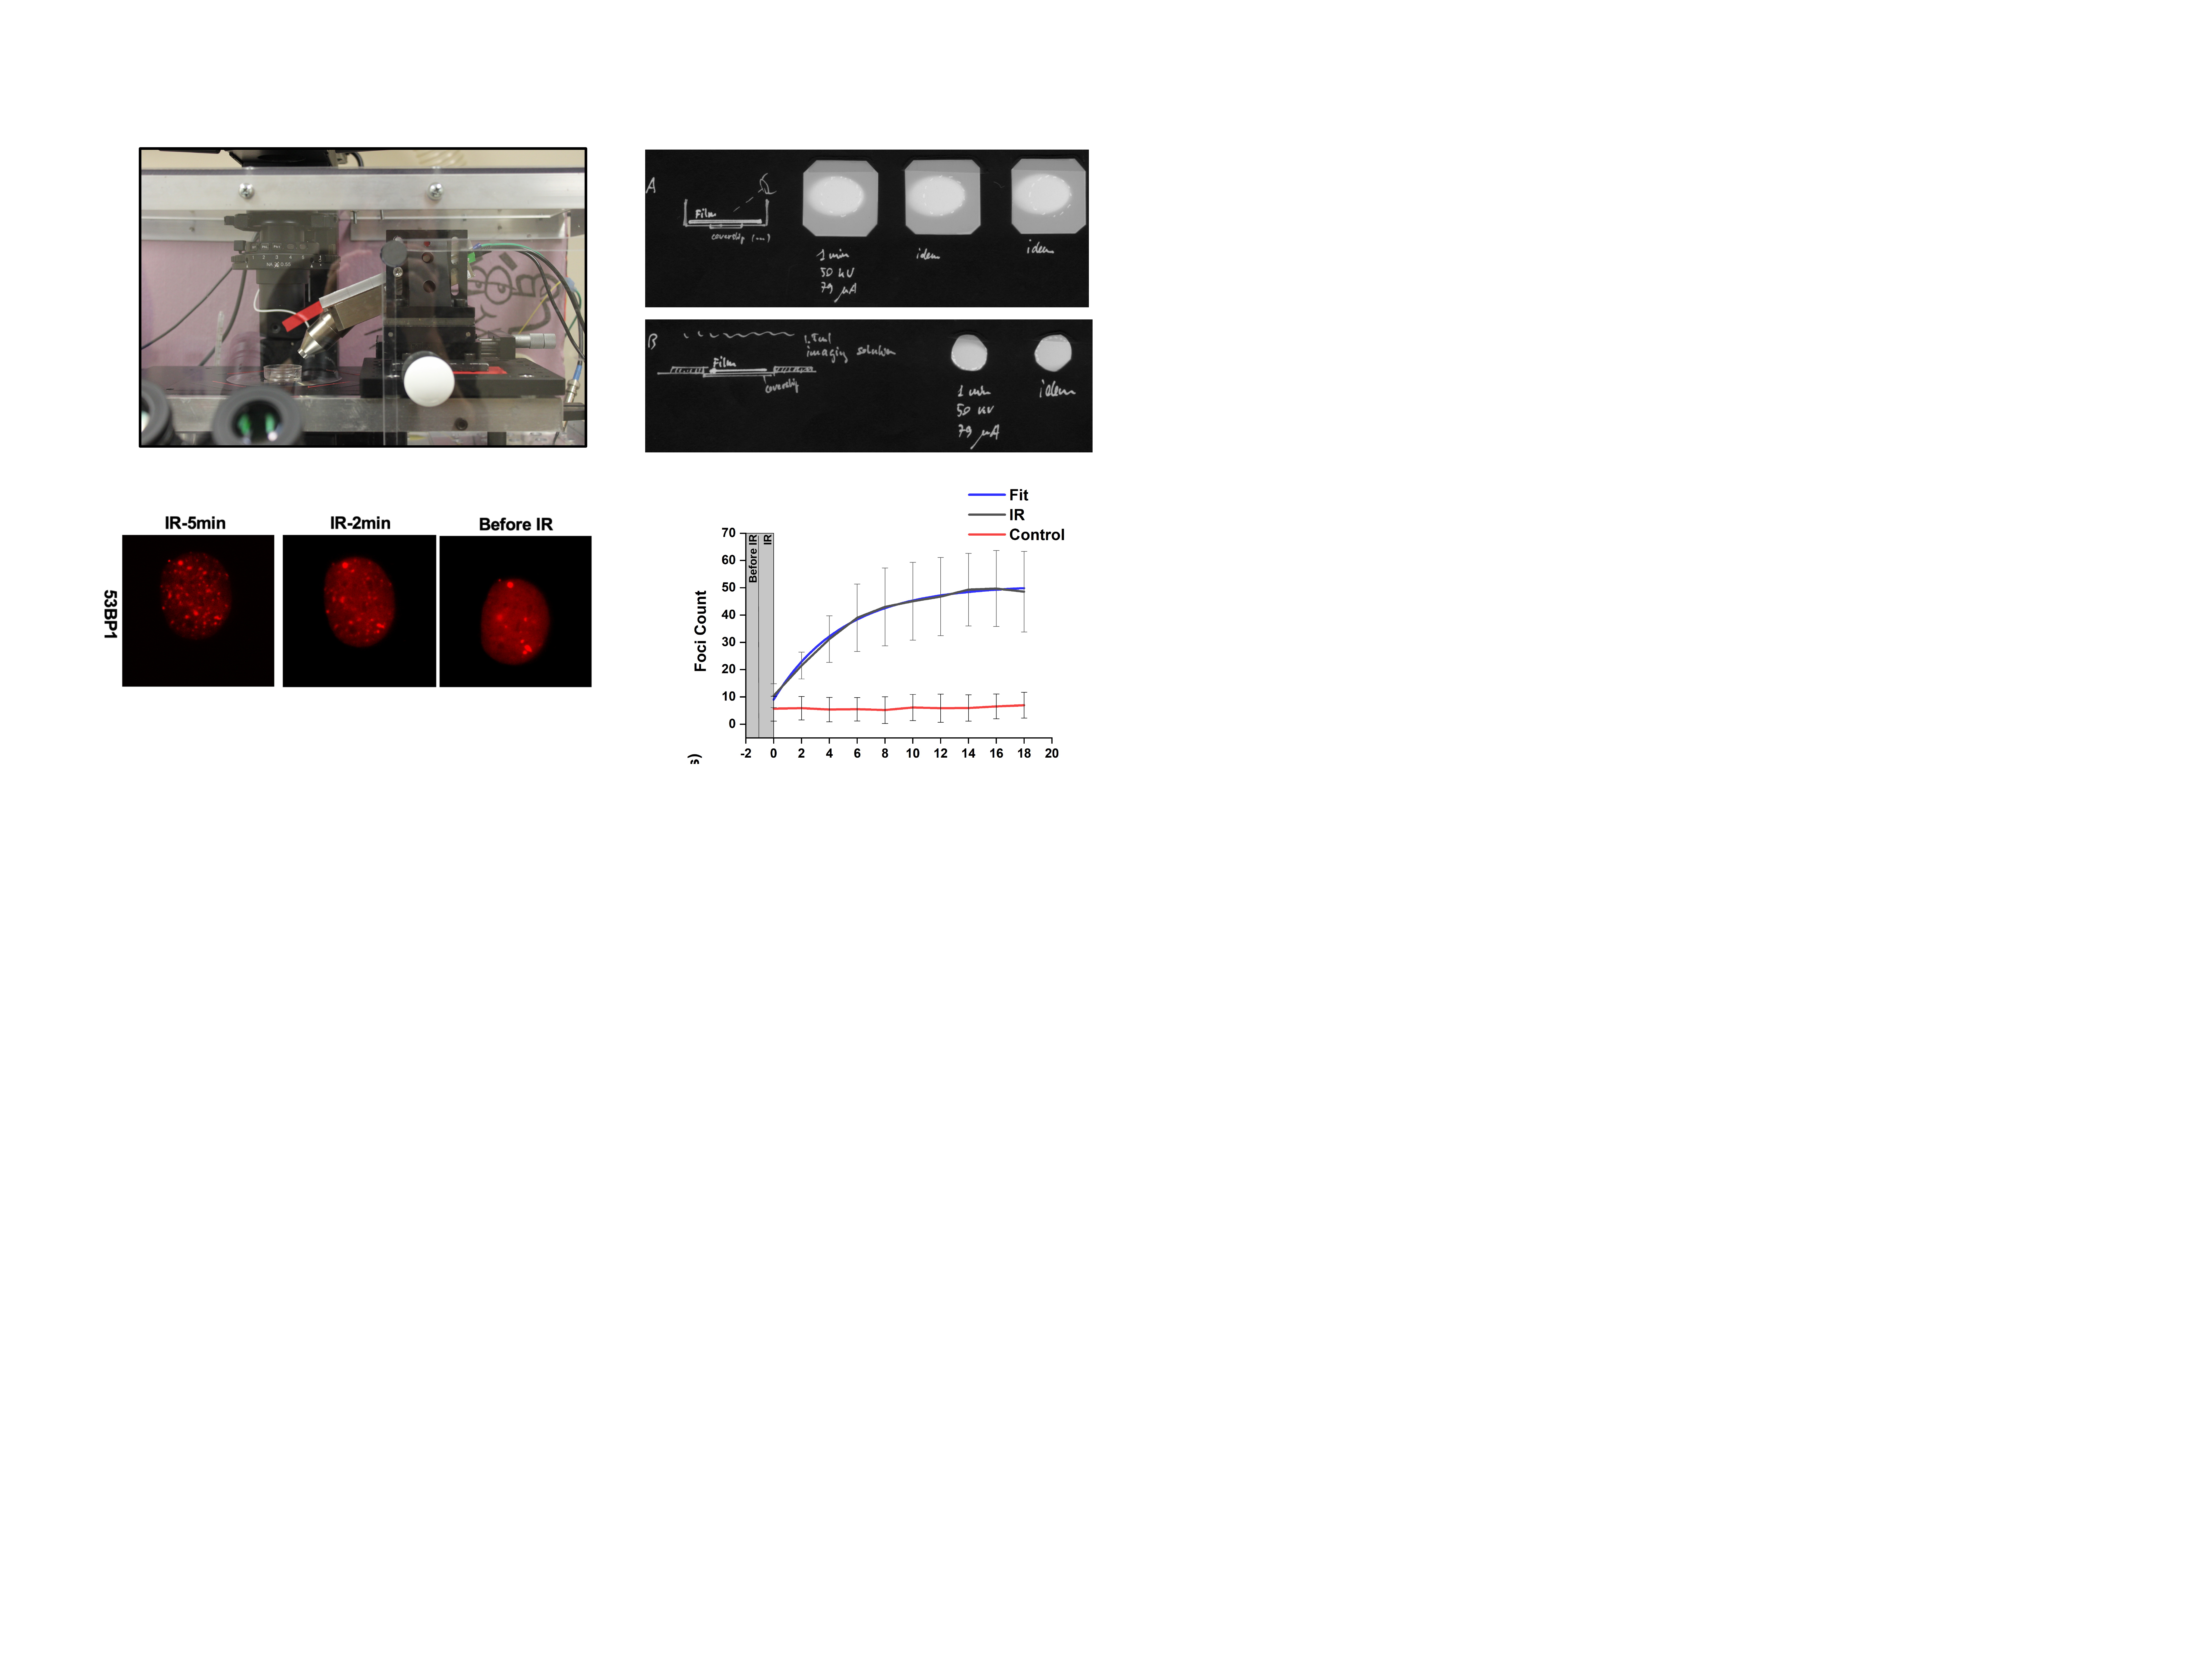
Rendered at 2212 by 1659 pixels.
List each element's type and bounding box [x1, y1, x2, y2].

picture [645, 150, 1089, 308]
picture [684, 475, 1093, 764]
picture [645, 319, 1093, 453]
text_box [562, 832, 589, 890]
picture [102, 150, 600, 853]
